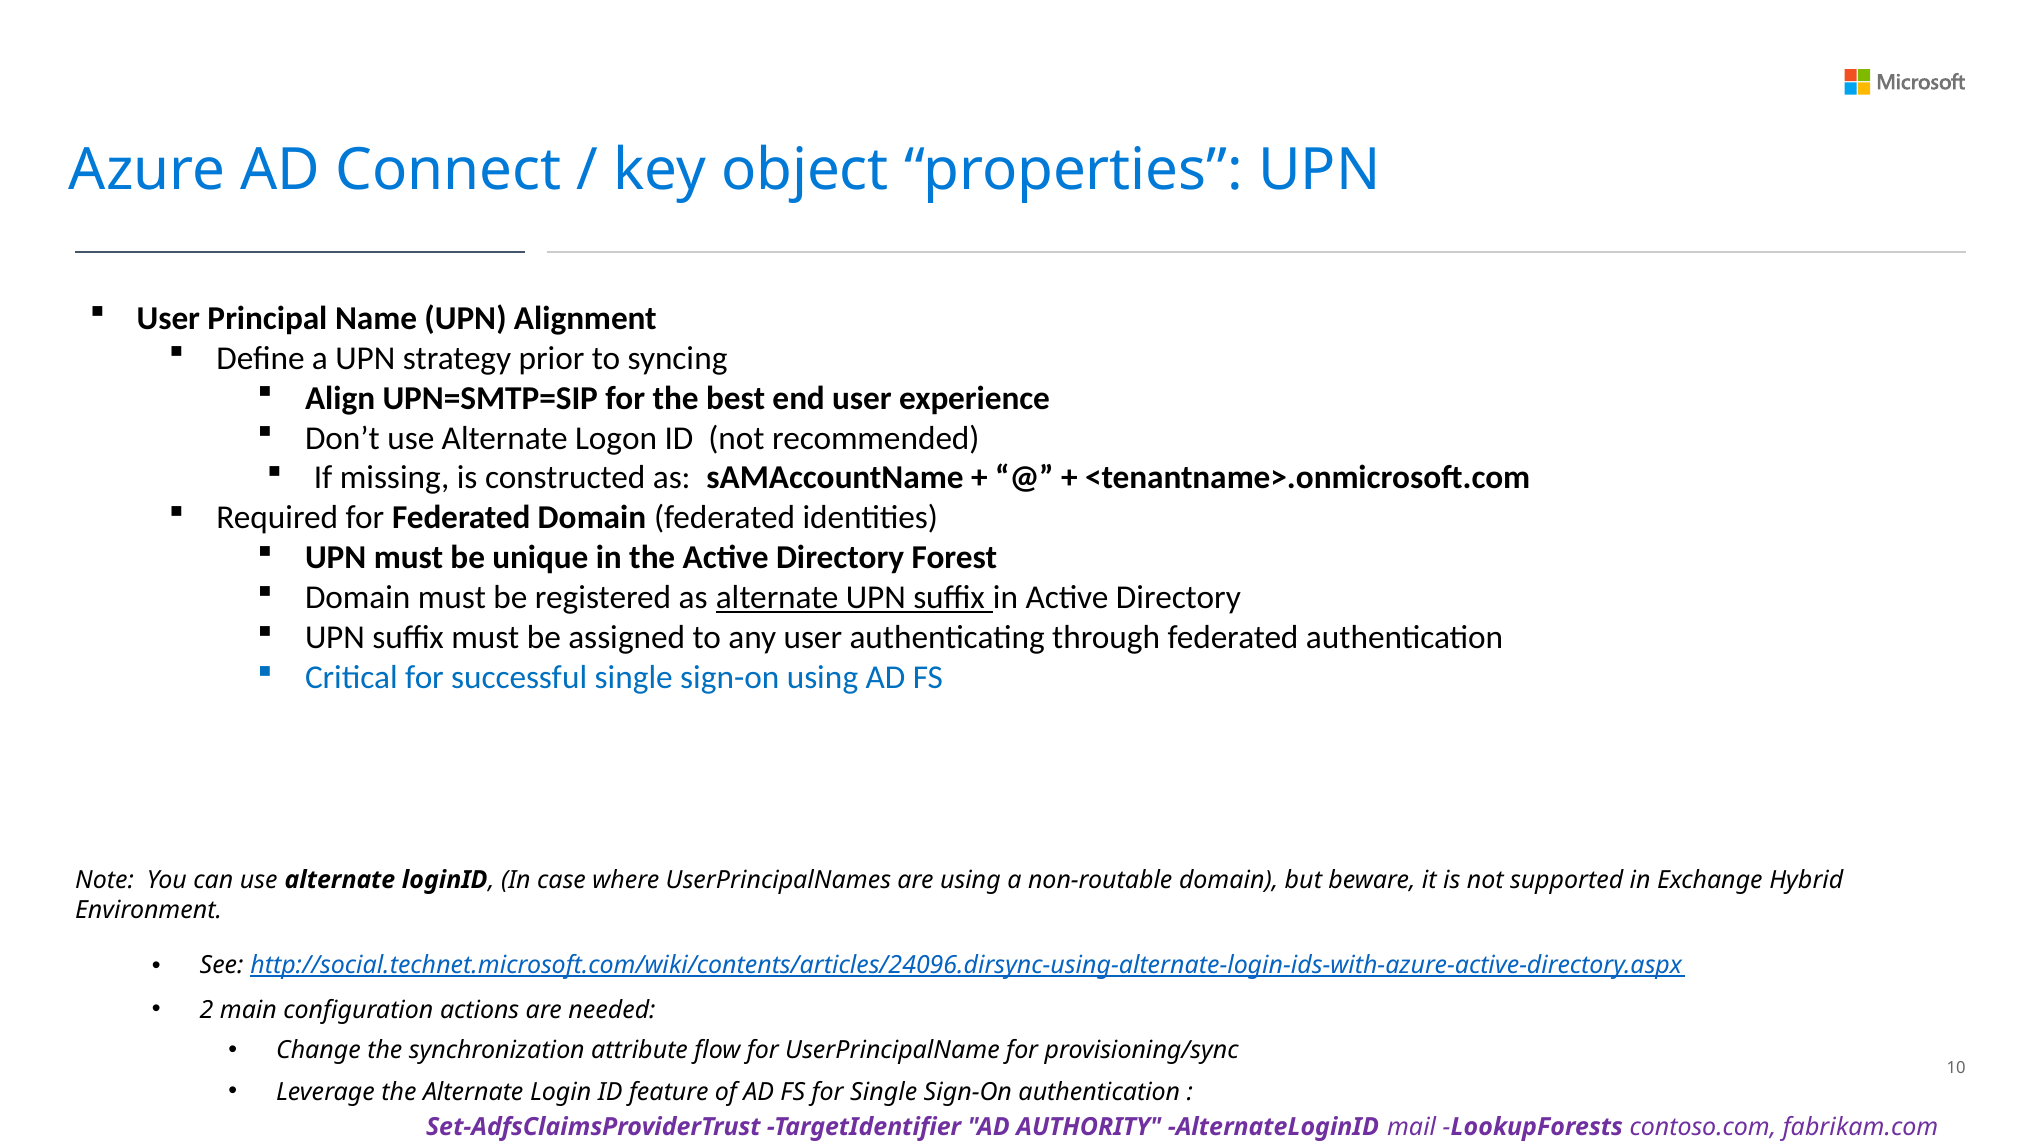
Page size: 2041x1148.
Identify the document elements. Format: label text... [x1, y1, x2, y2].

text_box User Principal Name (UPN) Alignment Define a UPN strategy prior to syncing Align UPN=SMTP=SIP for the best end user experience Don’t use Alternate Logon ID (not recommended) If missing, is constructed as: sAMAccountName + “@” + <tenantname>.onmicrosoft.com Required for Federated Domain (federated identities) UPN must be unique in the Active Directory Forest Domain must be registered as alternate UPN suffix in Active Directory UPN suffix must be assigned to any user authenticating through federated authentication Critical for successful single sign-on using AD FS [75, 288, 1860, 743]
list Azure AD Connect / key object “properties”: UPN [45, 120, 1968, 200]
text_box Note: You can use alternate loginID, (In case where UserPrincipalNames are using a non-routable domain), but beware, it is not supported in Exchange Hybrid Environment. See: http://social.technet.microsoft.com/wiki/contents/articles/24096.dirsync-using-alternate-login-ids-with-azure-active-directory.aspx 2 main configuration actions are needed: Change the synchronization attribute flow for UserPrincipalName for provisioning/sync Leverage the Alternate Login ID feature of AD FS for Single Sign-On authentication : Set-AdfsClaimsProviderTrust -TargetIdentifier "AD AUTHORITY" -AlternateLoginID mail -LookupForests contoso.com, fabrikam.com [60, 855, 2010, 1148]
